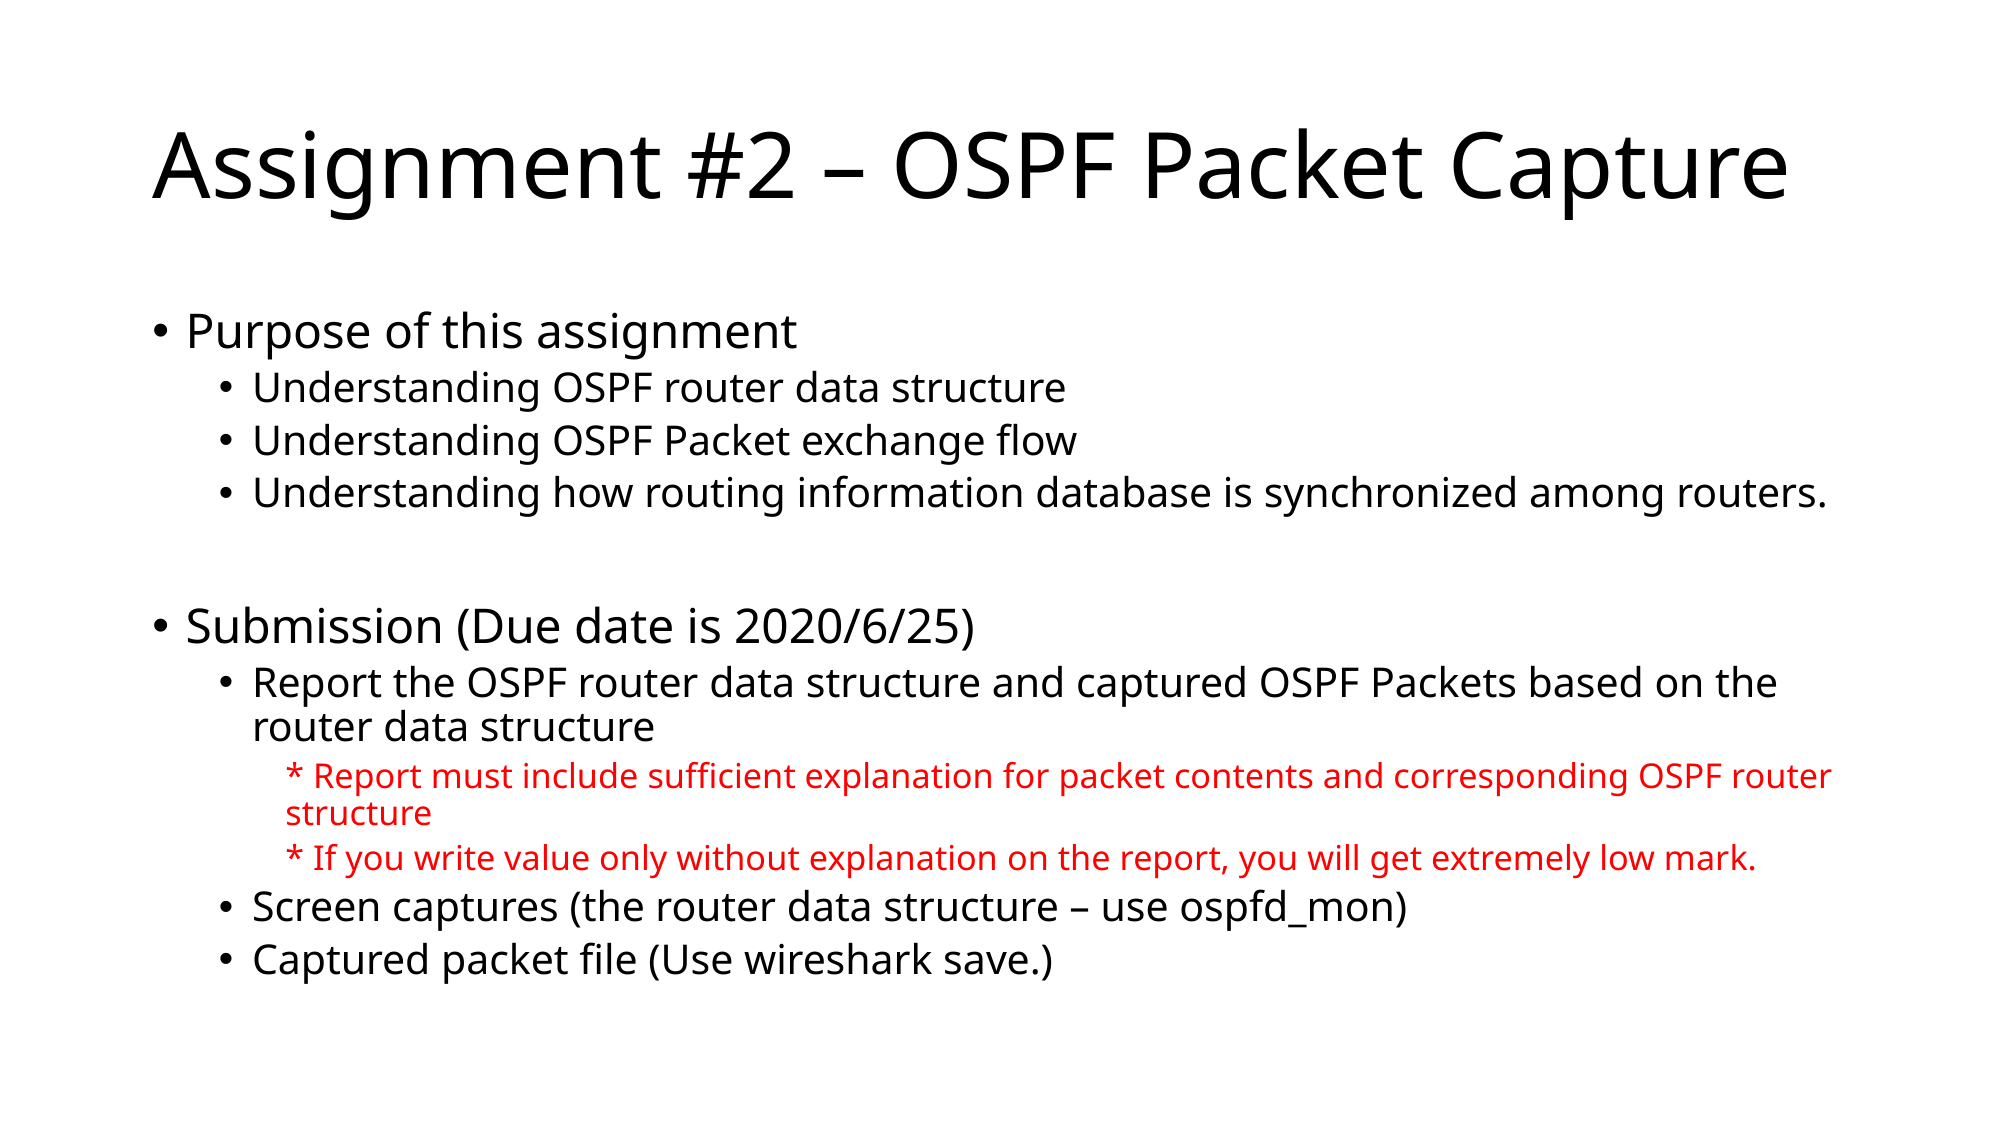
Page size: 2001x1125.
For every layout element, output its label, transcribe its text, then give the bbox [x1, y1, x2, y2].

list Purpose of this assignment Understanding OSPF router data structure Understanding OSPF Packet exchange flow Understanding how routing information database is synchronized among routers. Submission (Due date is 2020/6/25) Report the OSPF router data structure and captured OSPF Packets based on the router data structure * Report must include sufficient explanation for packet contents and corresponding OSPF router structure * If you write value only without explanation on the report, you will get extremely low mark. Screen captures (the router data structure – use ospfd_mon) Captured packet file (Use wireshark save.) [137, 299, 1863, 1014]
title Assignment #2 – OSPF Packet Capture [137, 59, 1863, 278]
